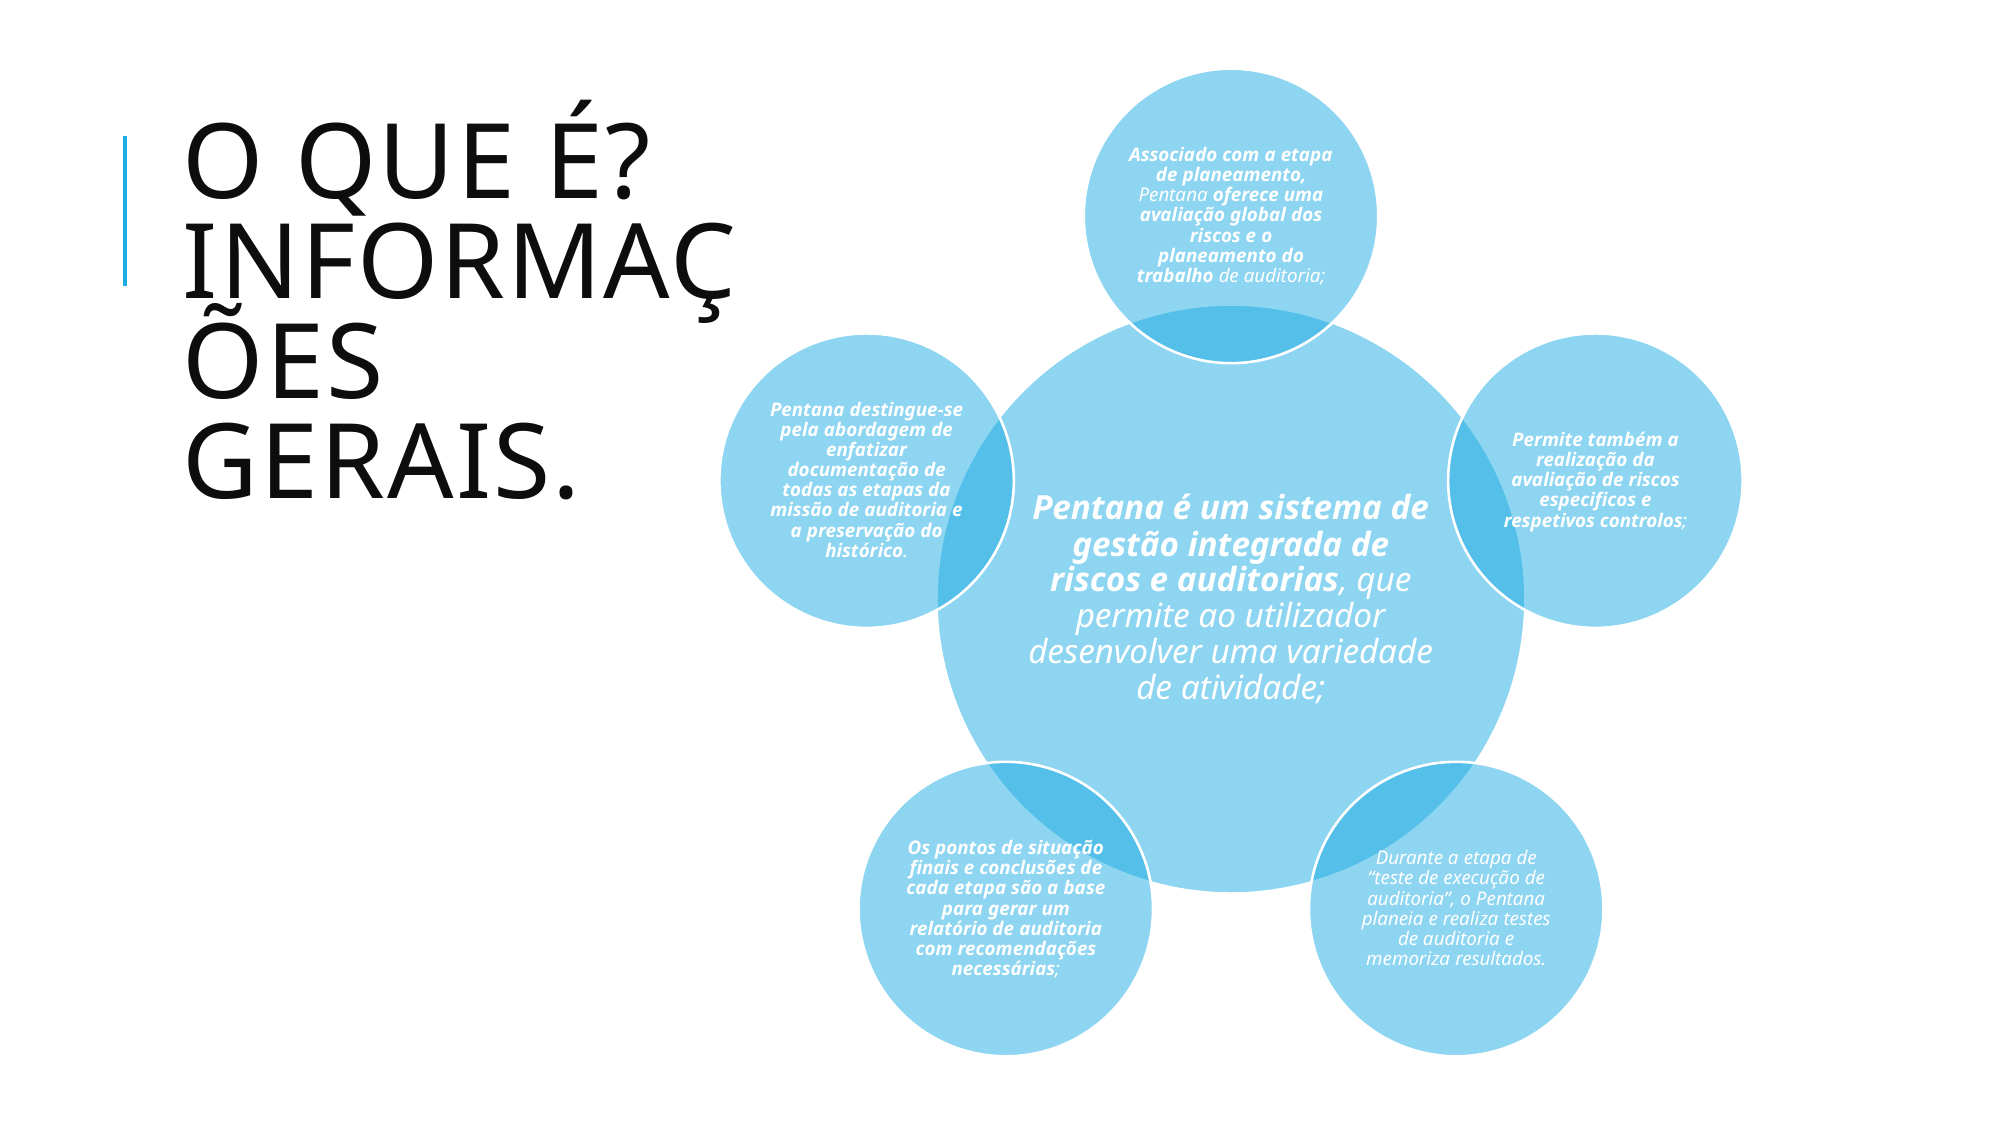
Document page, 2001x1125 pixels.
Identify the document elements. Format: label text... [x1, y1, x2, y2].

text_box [461, 50, 2000, 1075]
title O que é? Informações gerais. [168, 96, 455, 541]
